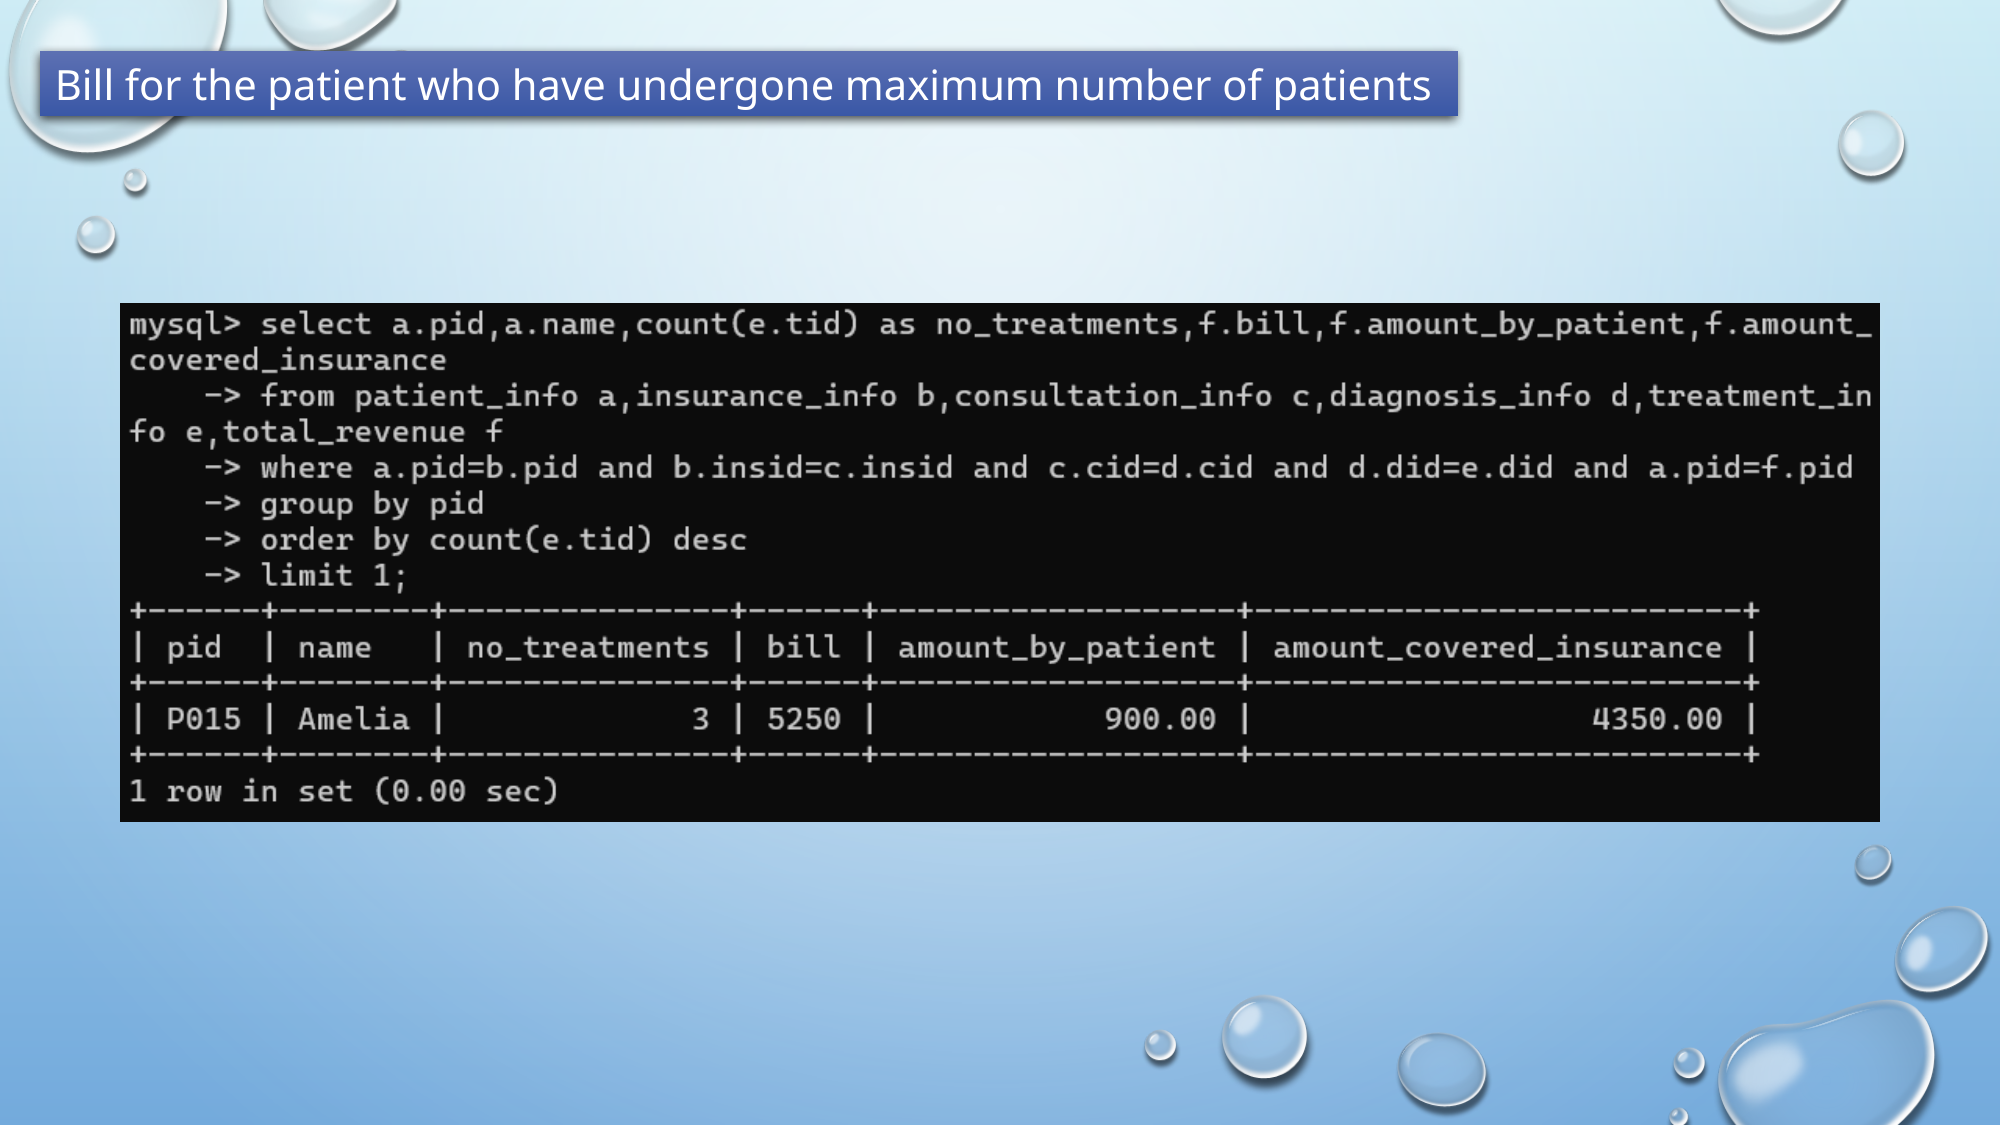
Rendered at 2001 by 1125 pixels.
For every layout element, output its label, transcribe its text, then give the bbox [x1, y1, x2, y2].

picture [0, 0, 2000, 1125]
text_box Bill for the patient who have undergone maximum number of patients [40, 51, 1458, 116]
